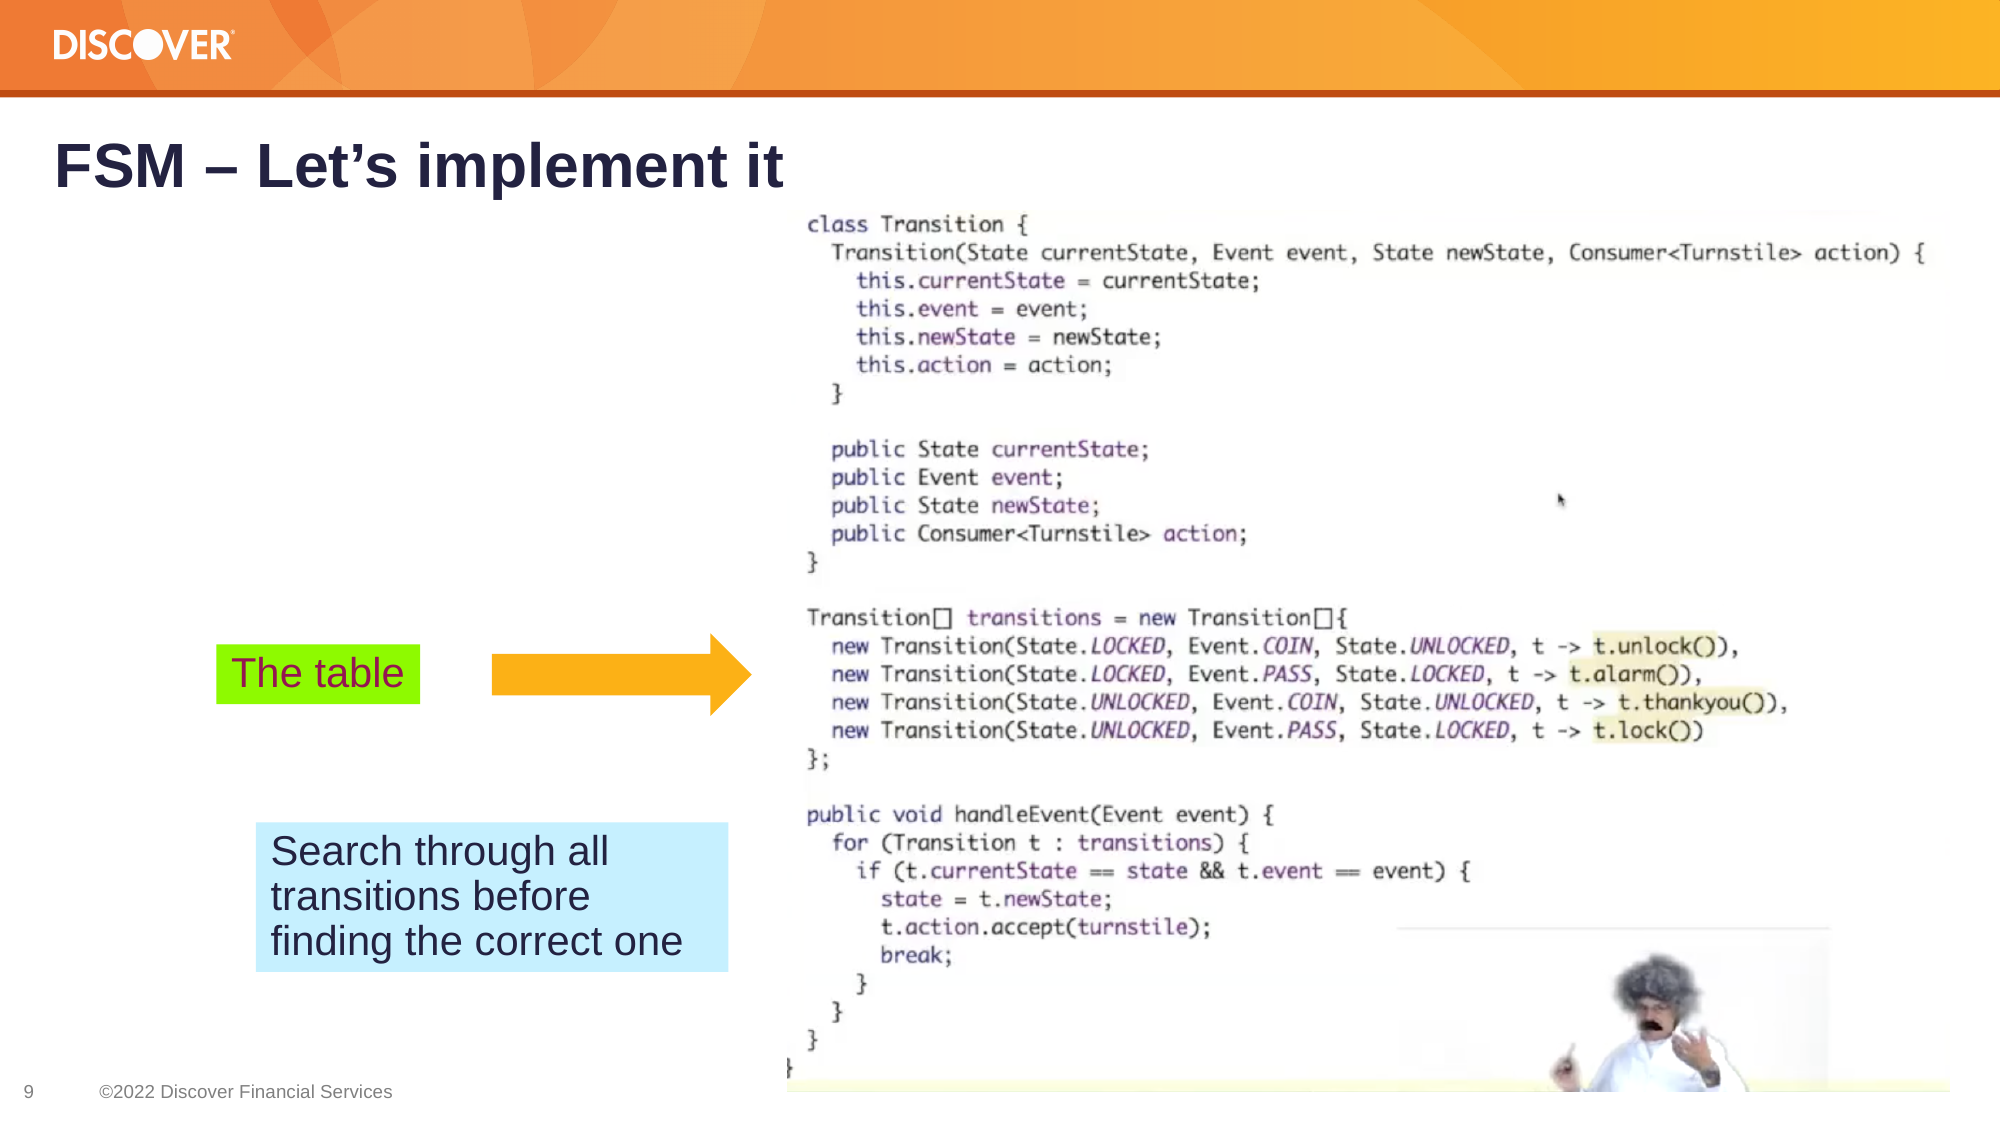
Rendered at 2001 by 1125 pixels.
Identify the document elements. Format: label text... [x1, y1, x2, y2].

picture [0, 0, 1795, 90]
text_box The table [216, 644, 421, 705]
title FSM – Let’s implement it [54, 97, 1945, 225]
picture [787, 210, 1950, 1092]
text_box Search through all transitions before finding the correct one [255, 822, 729, 972]
text_box [490, 630, 754, 719]
